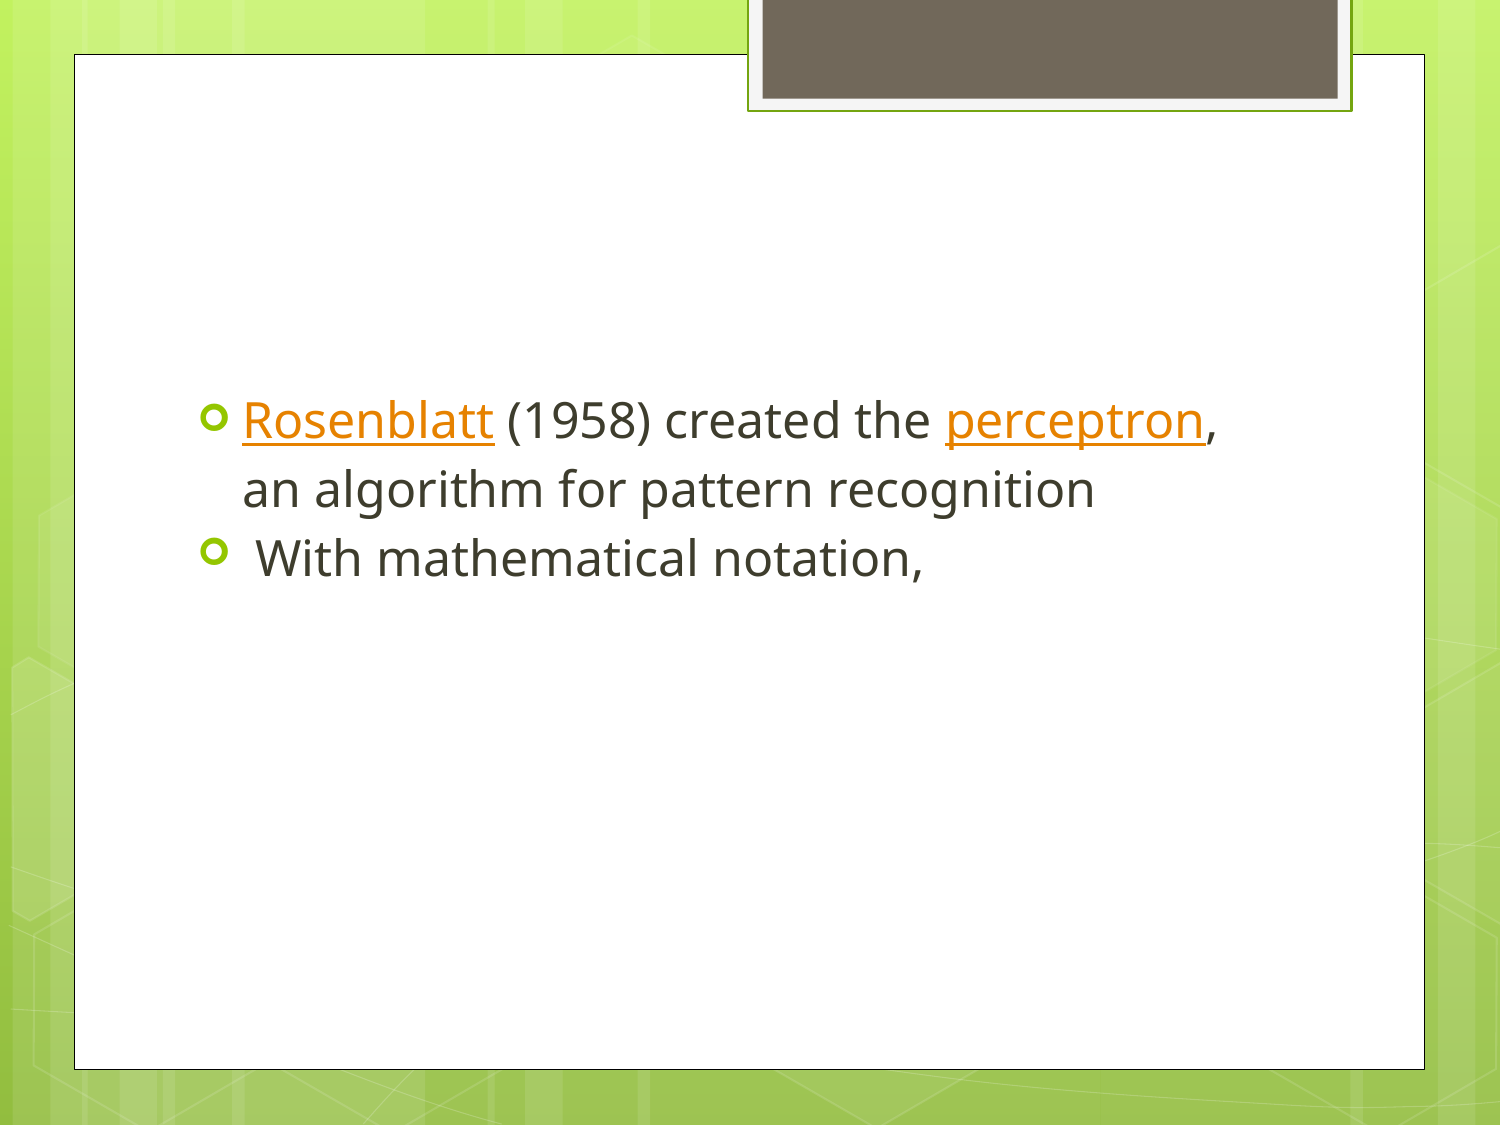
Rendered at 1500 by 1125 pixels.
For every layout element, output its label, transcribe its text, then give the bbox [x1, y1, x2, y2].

list Rosenblatt (1958) created the perceptron, an algorithm for pattern recognition With mathematical notation, [171, 381, 1283, 957]
